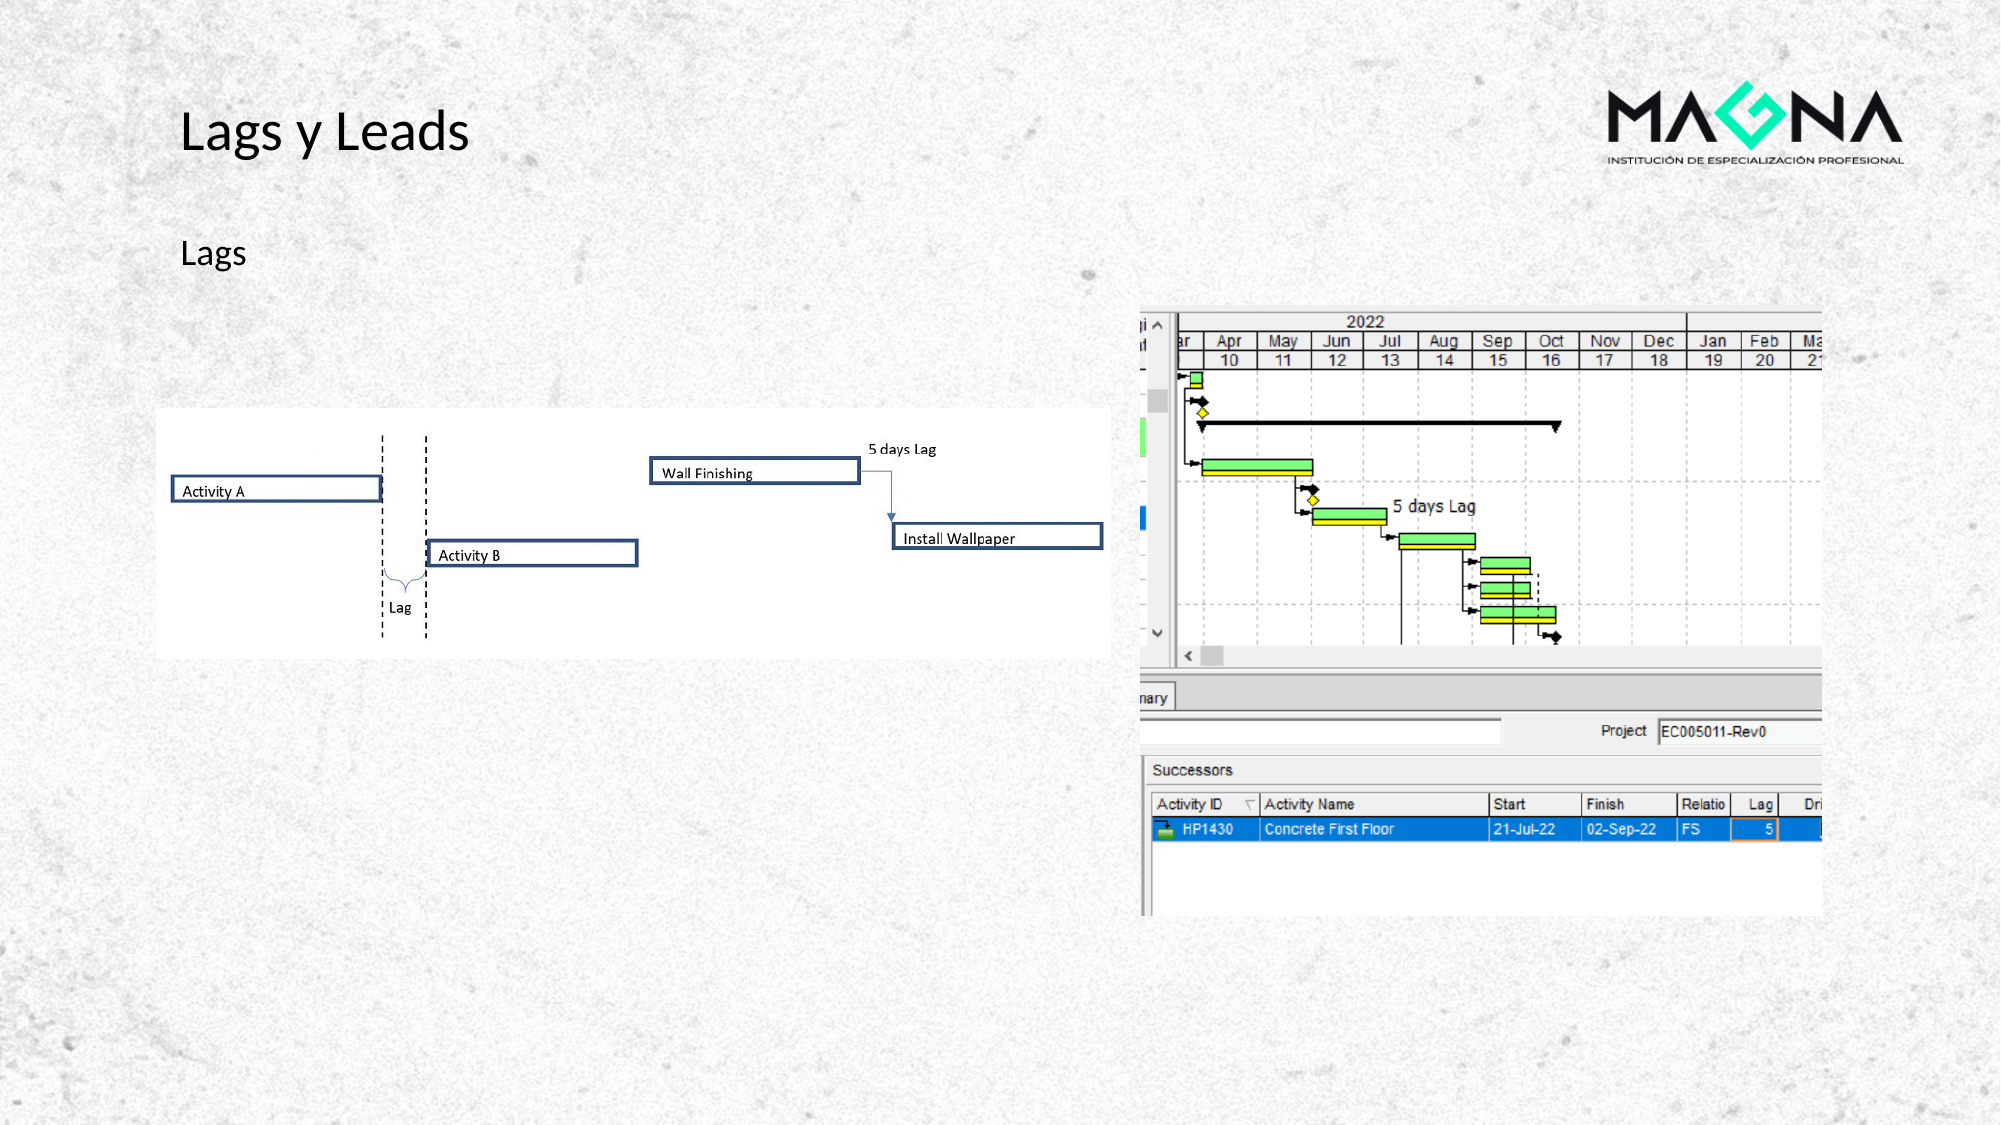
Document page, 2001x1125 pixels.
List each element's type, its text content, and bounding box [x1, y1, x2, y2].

text_box Lags y Leads [165, 85, 1166, 170]
text_box Lags [165, 220, 1745, 281]
picture [0, 0, 2001, 1125]
